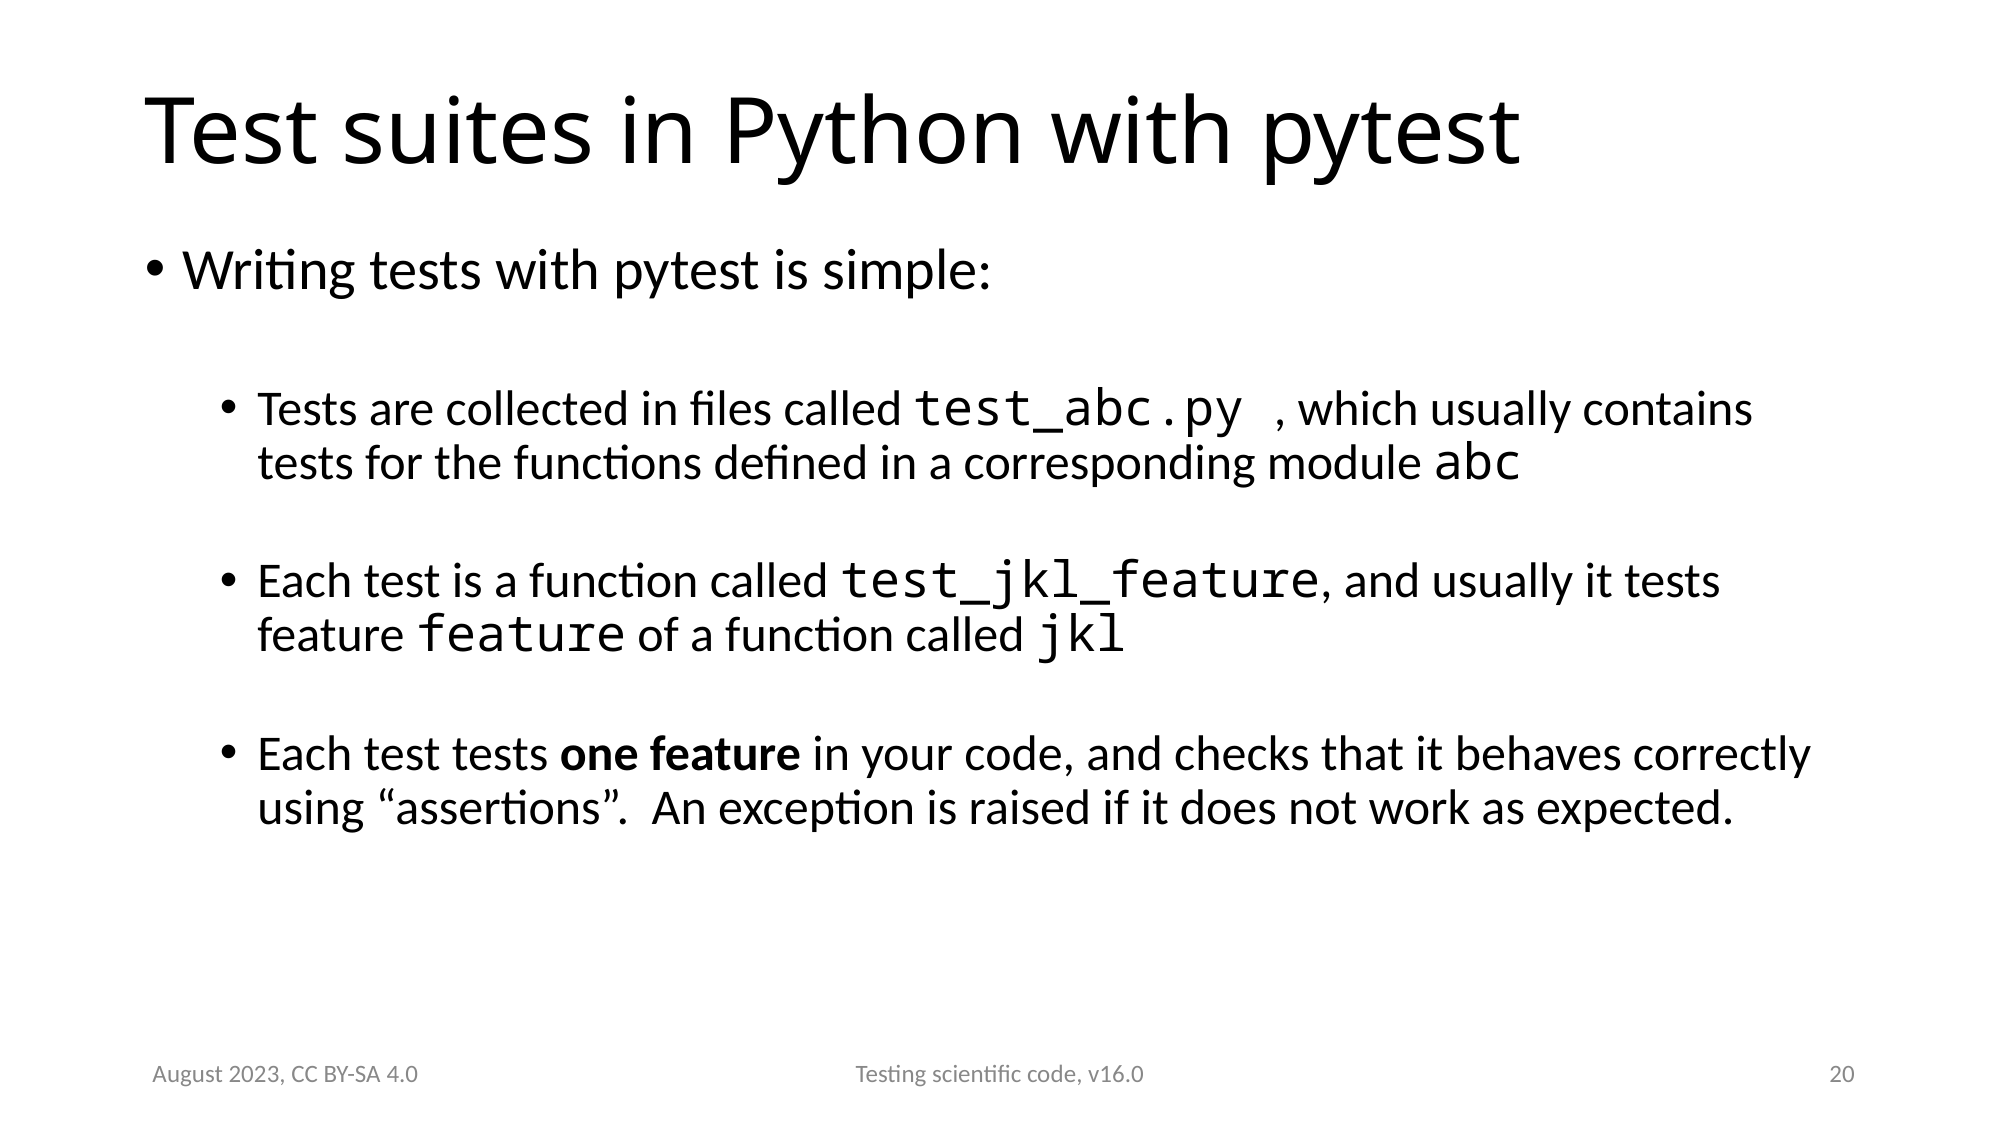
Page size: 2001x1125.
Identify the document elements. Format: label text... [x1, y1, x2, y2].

text_box Testing scientific code, v16.0 [669, 1050, 1330, 1095]
slide_number 20 [1819, 1051, 1863, 1094]
title Test suites in Python with pytest [136, 59, 1863, 209]
list Writing tests with pytest is simple: Tests are collected in files called test_abc.py , which usually contains tests for the functions defined in a corresponding module abc Each test is a function called test_jkl_feature, and usually it tests feature feature of a function called jkl Each test tests one feature in your code, and checks that it behaves correctly using “assertions”. An exception is raised if it does not work as expected. [136, 231, 1863, 1014]
text_box August 2023, CC BY-SA 4.0 [144, 1050, 580, 1095]
